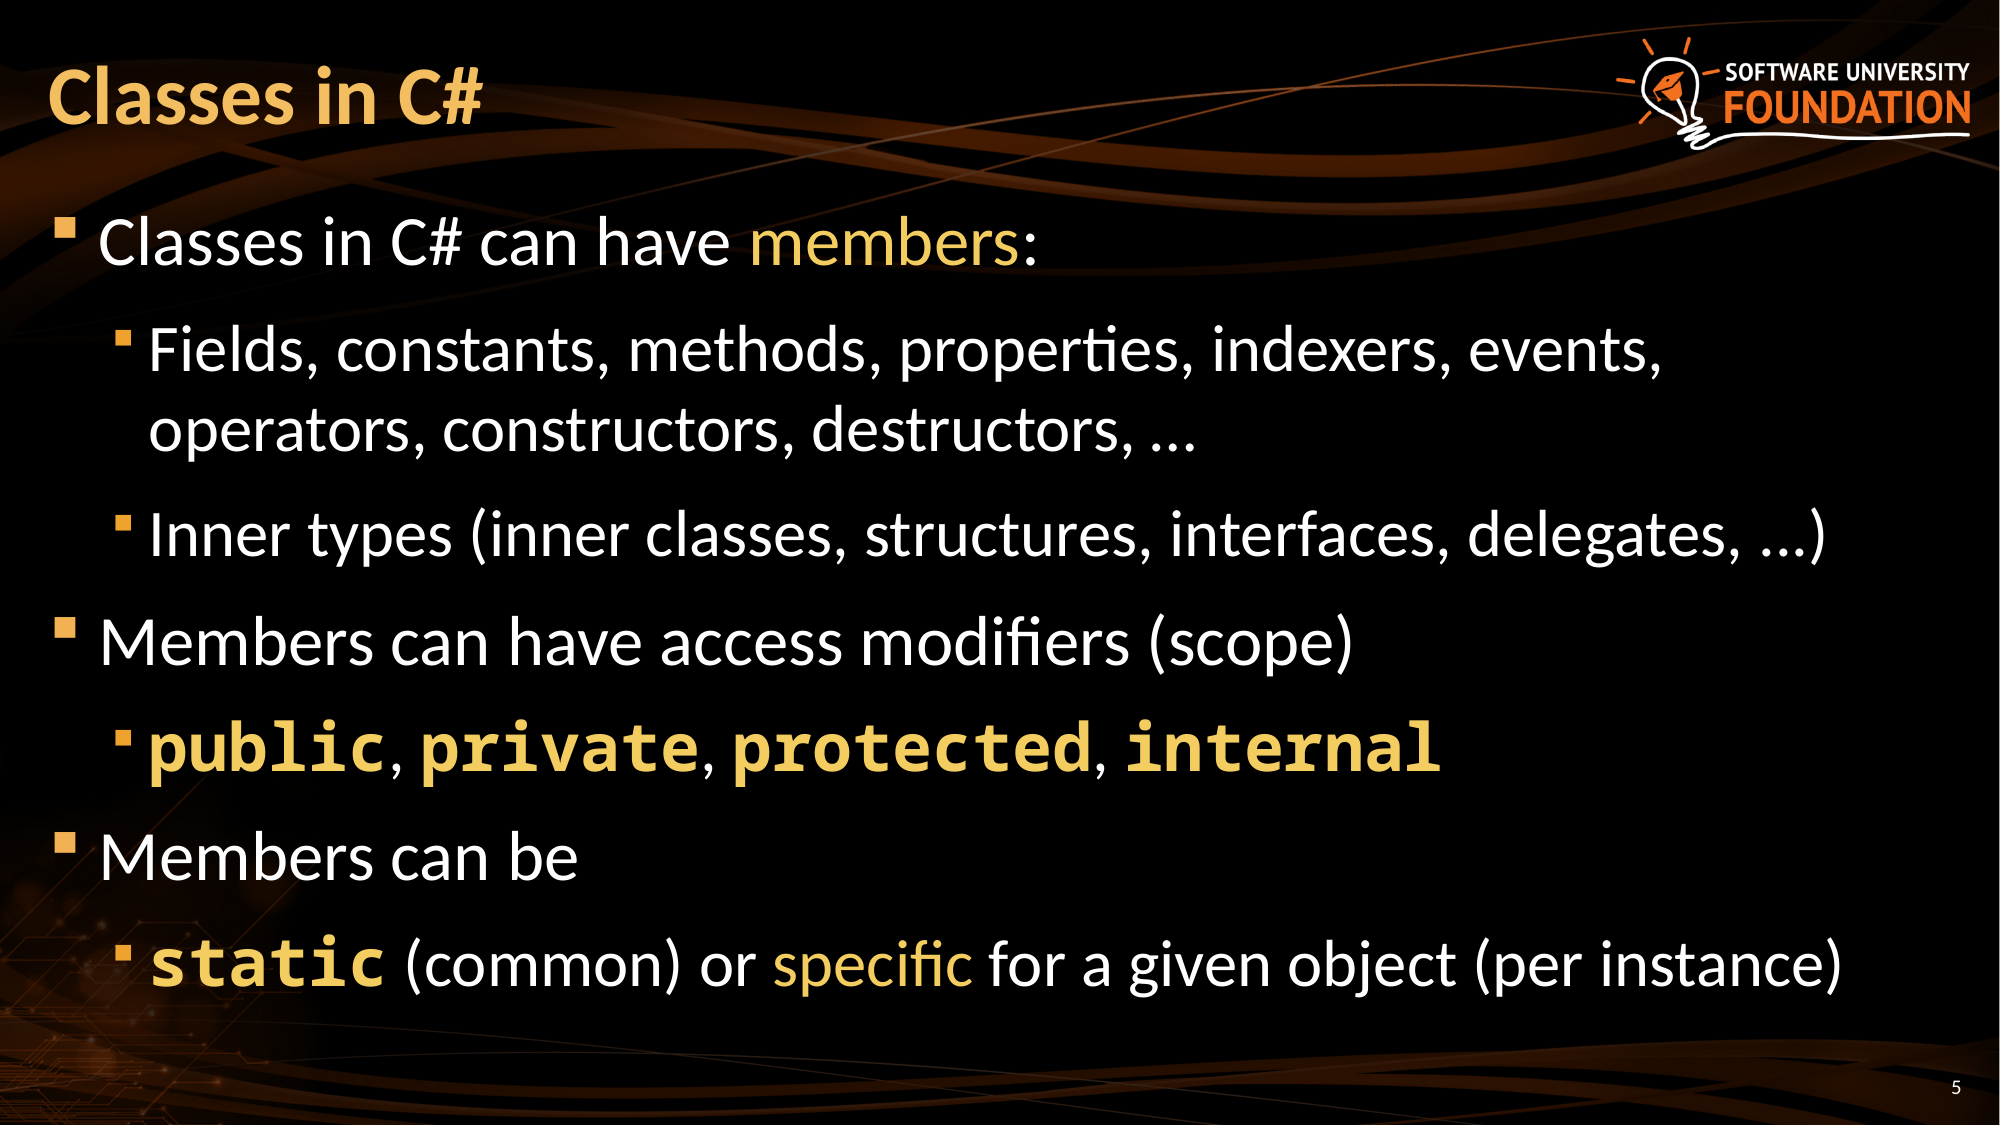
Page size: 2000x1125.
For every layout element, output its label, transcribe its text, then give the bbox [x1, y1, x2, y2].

picture [0, 0, 2000, 1125]
list Classes in C# can have members: Fields, constants, methods, properties, indexers, events, operators, constructors, destructors, … Inner types (inner classes, structures, interfaces, delegates, ...) Members can have access modifiers (scope) public, private, protected, internal Members can be static (common) or specific for a given object (per instance) [31, 188, 1968, 1103]
title Classes in C# [30, 6, 1602, 189]
